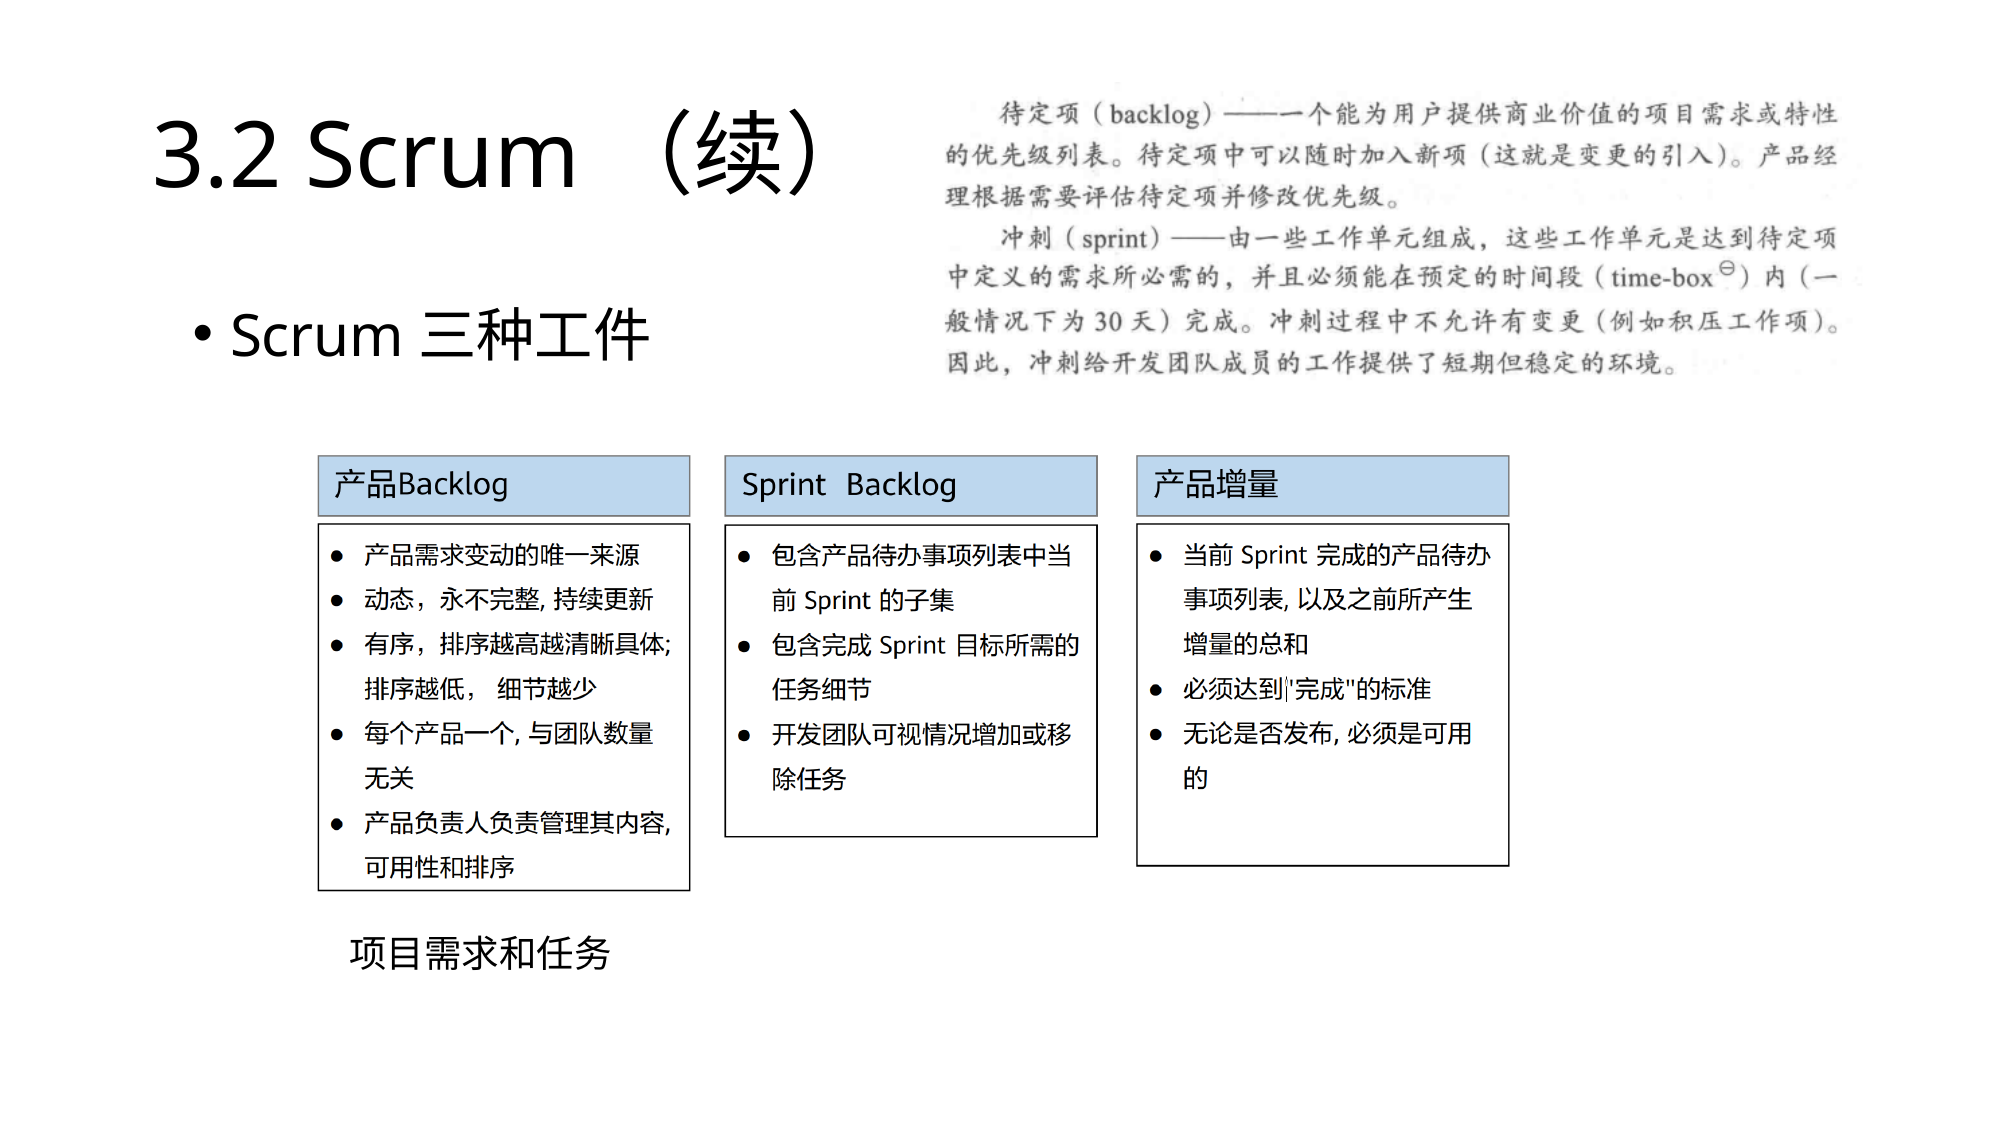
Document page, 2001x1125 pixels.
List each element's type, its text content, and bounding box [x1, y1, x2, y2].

text_box 项目需求和任务 [334, 922, 1335, 983]
text_box Scrum三种工件 [177, 262, 1528, 1005]
picture [305, 429, 1528, 912]
picture [890, 82, 1863, 383]
text_box 3.2 Scrum（续） [137, 64, 1488, 252]
